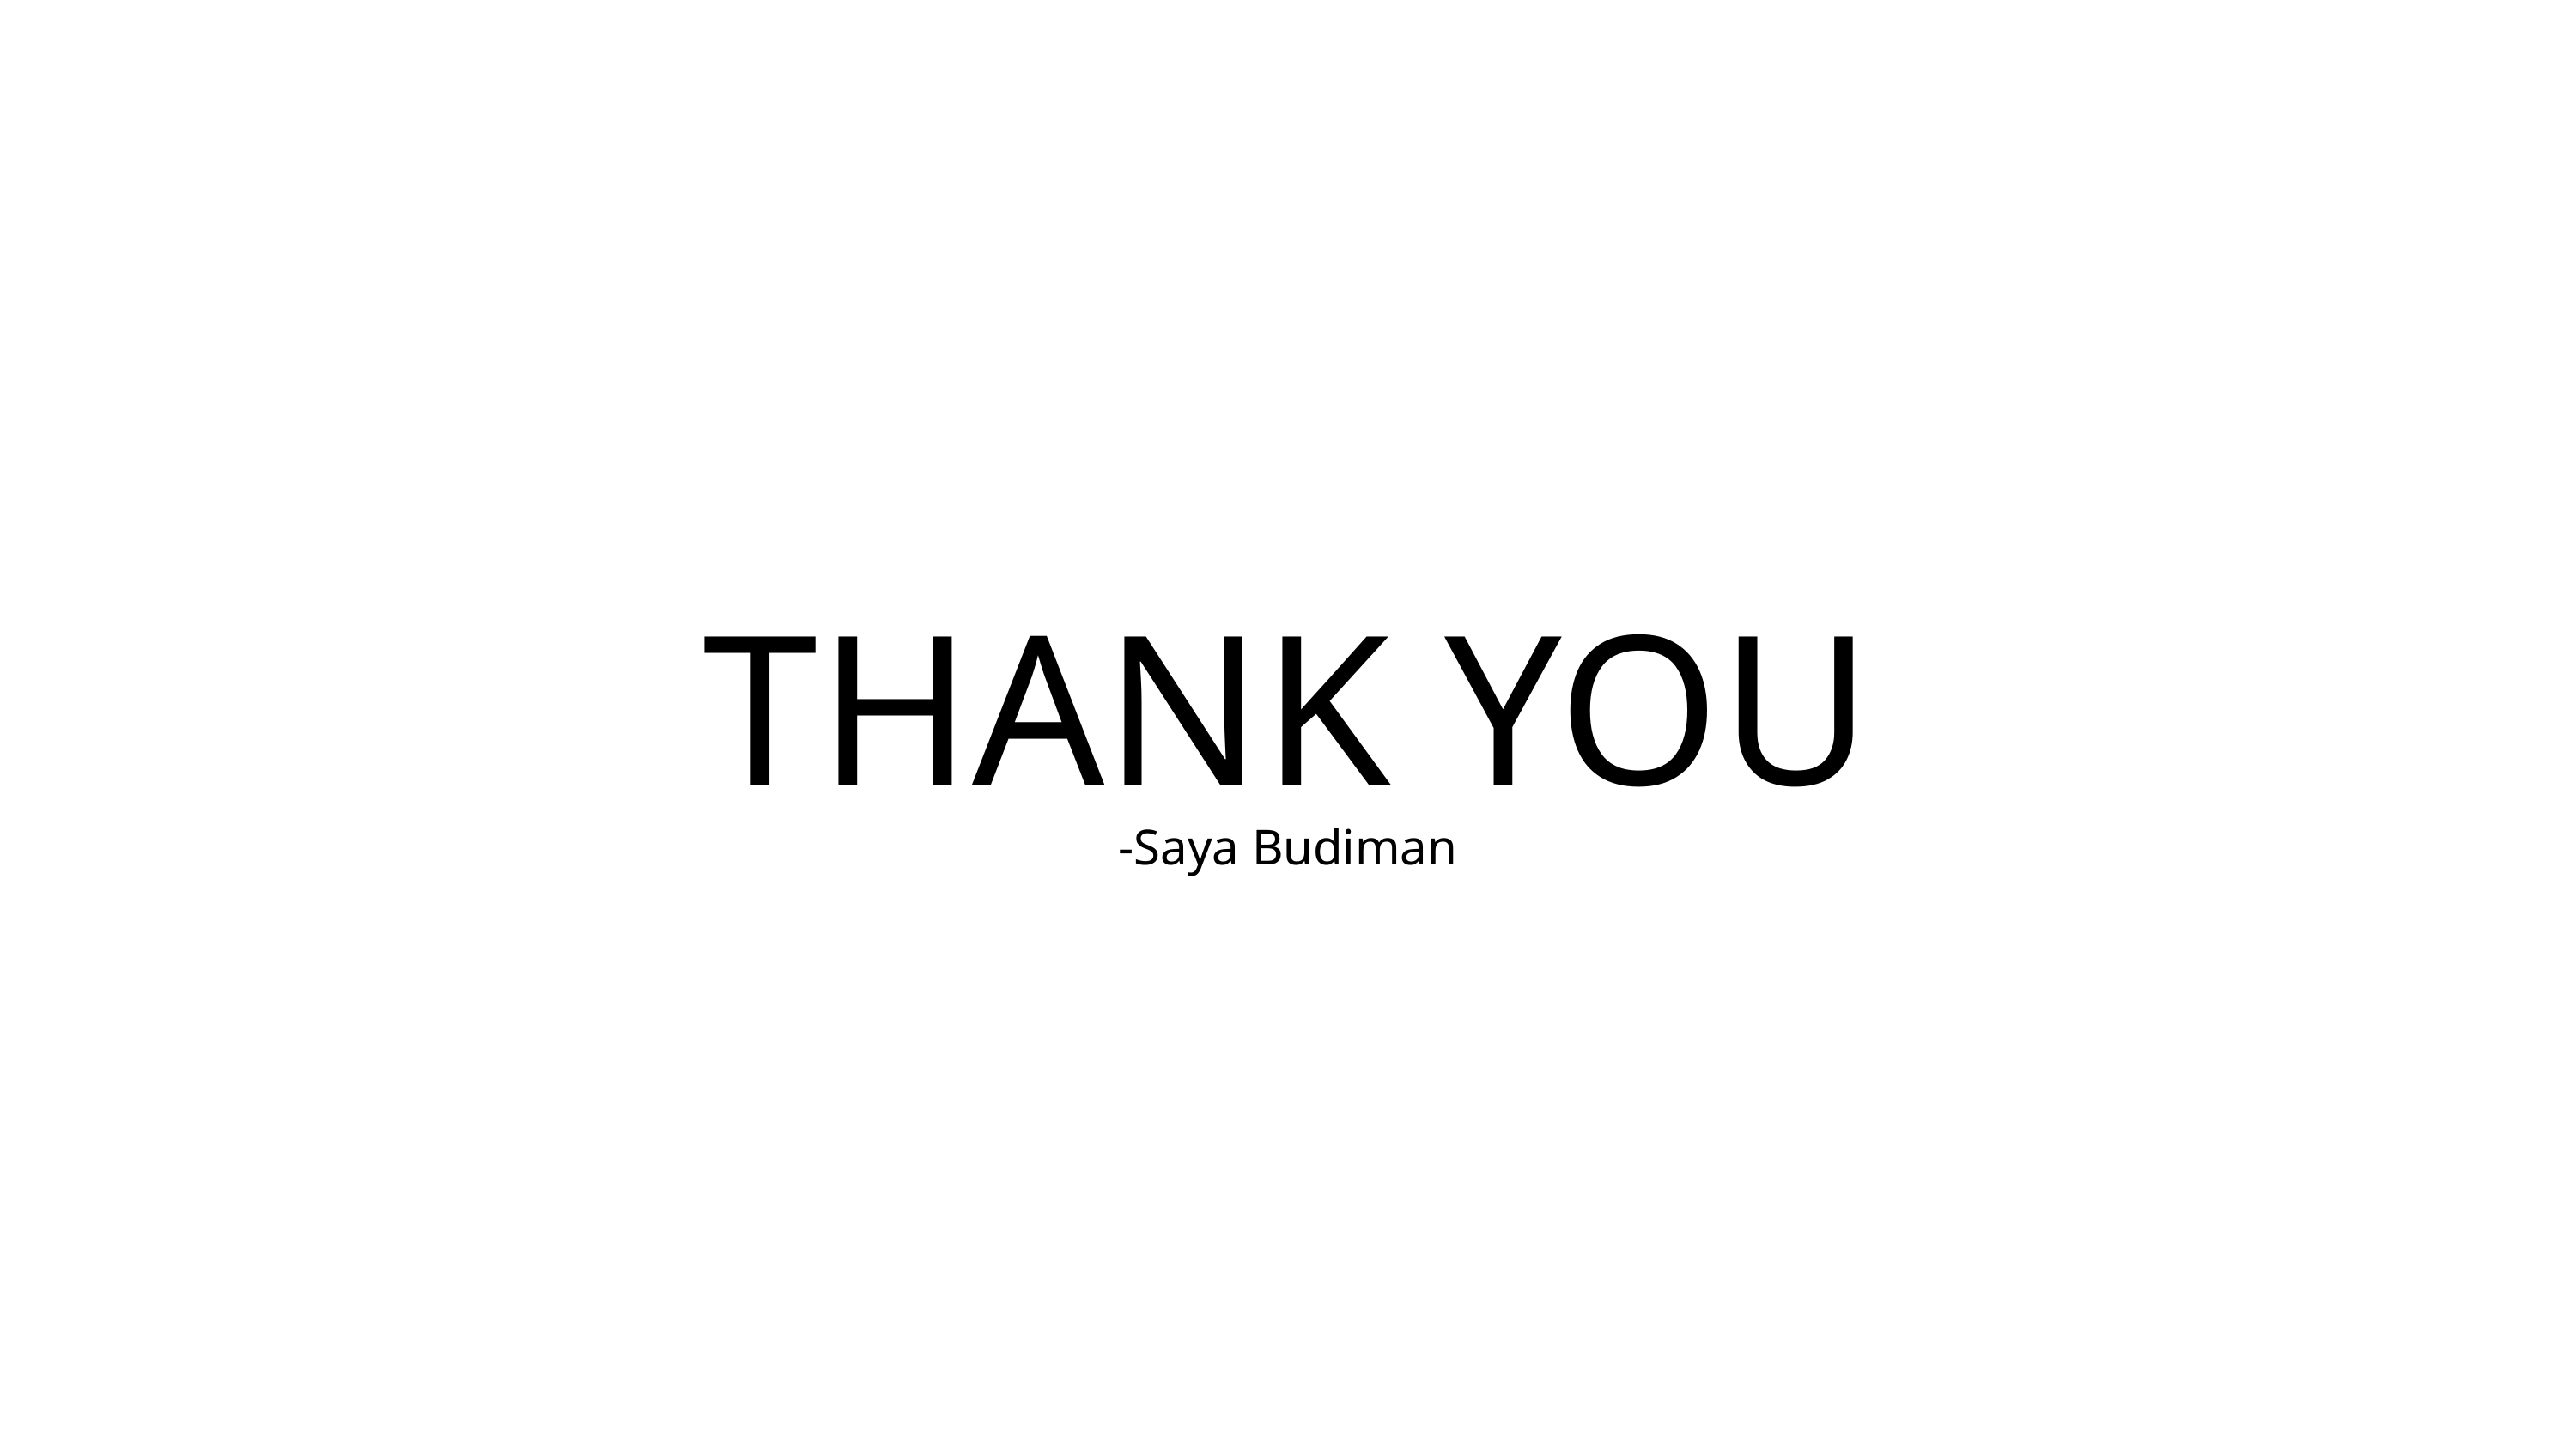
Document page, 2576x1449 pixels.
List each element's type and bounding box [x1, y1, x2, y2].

text_box [640, 571, 1936, 877]
